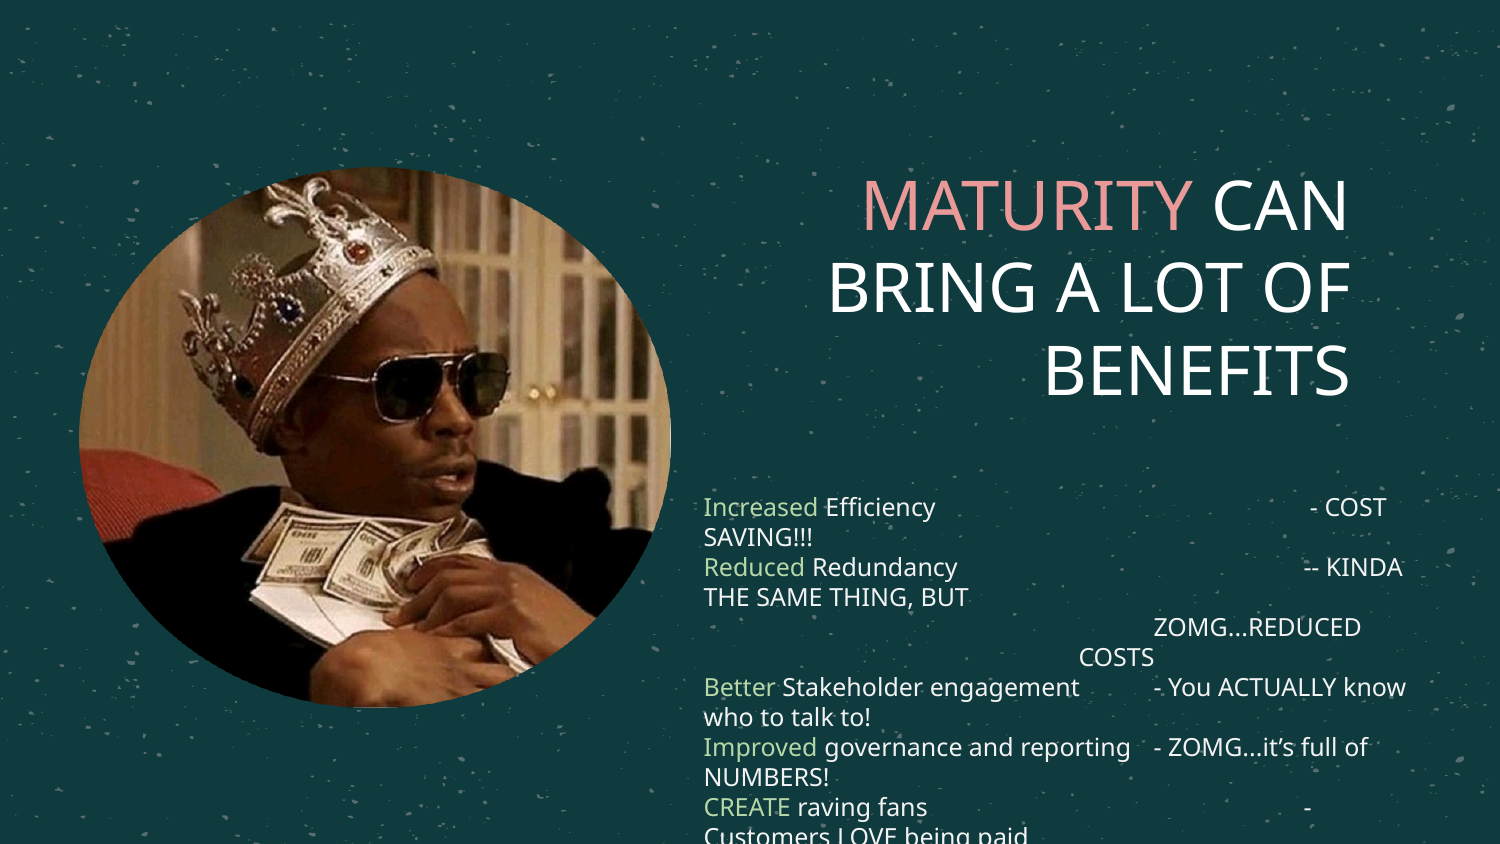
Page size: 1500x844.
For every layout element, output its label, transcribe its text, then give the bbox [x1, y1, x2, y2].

title MATURITY CAN BRING A LOT OF BENEFITS [676, 215, 1352, 410]
subtitle Increased Efficiency - COST SAVING!!! Reduced Redundancy -- KINDA THE SAME THING, BUT ZOMG...REDUCED COSTS Better Stakeholder engagement - You ACTUALLY know who to talk to! Improved governance and reporting - ZOMG...it’s full of NUMBERS! CREATE raving fans - Customers LOVE being paid attention to [703, 491, 1437, 816]
picture [0, 0, 1500, 844]
